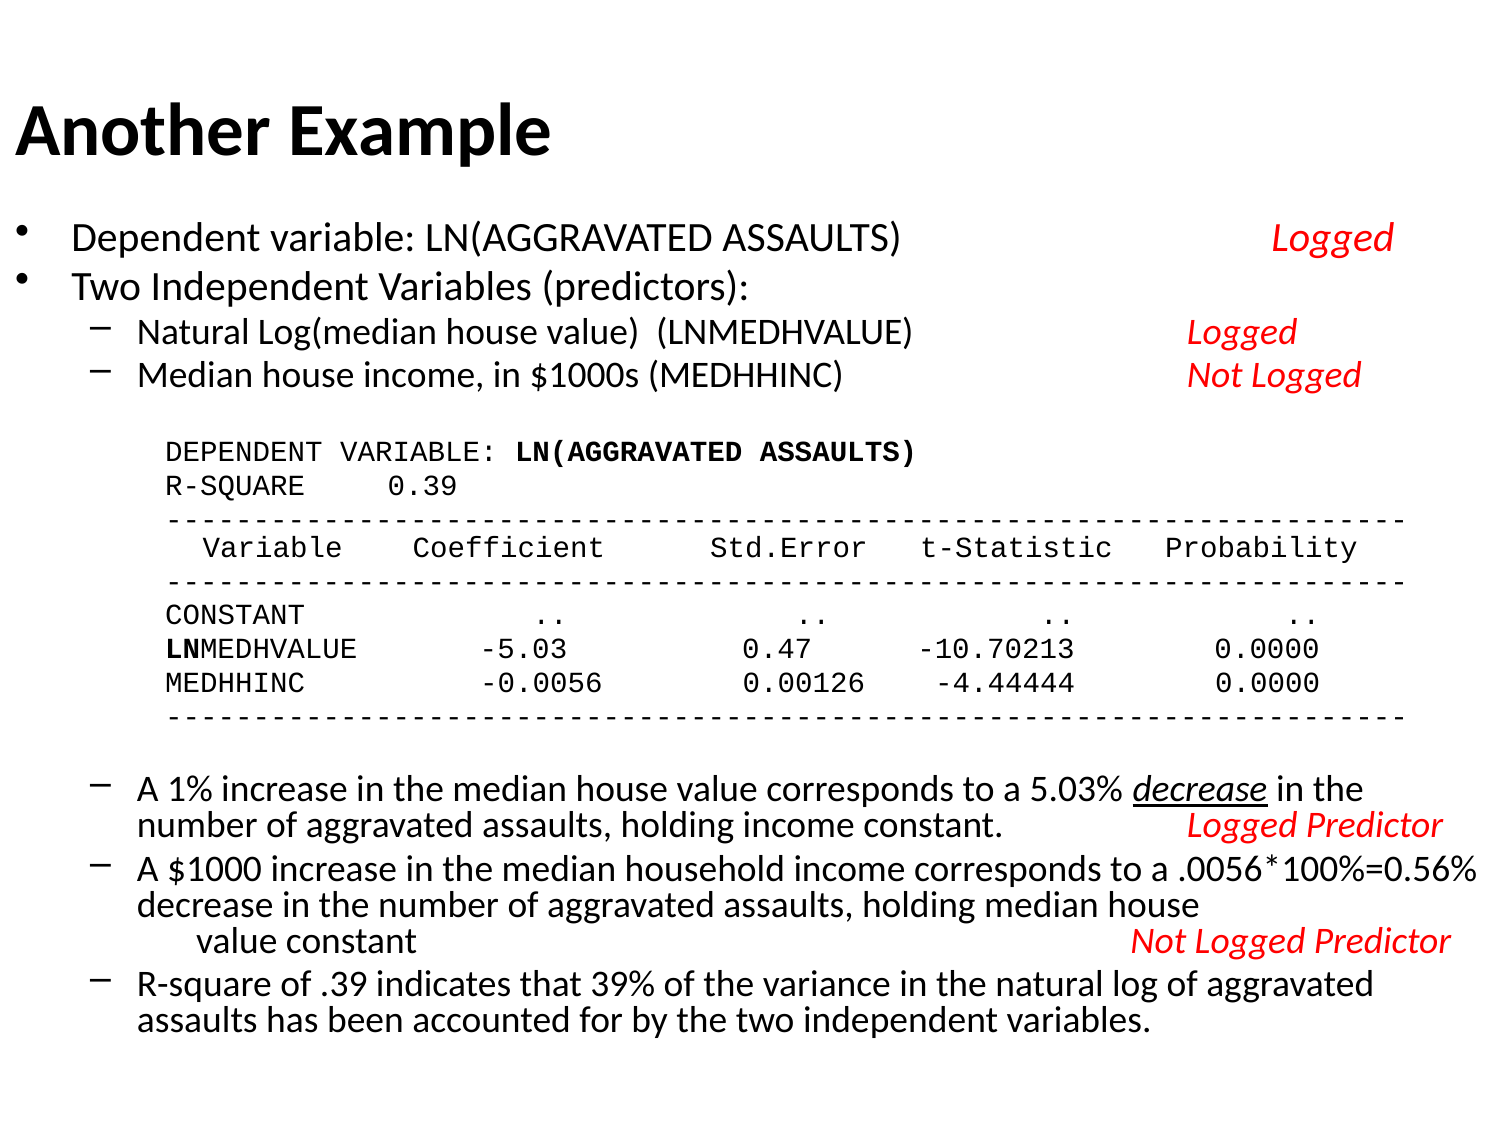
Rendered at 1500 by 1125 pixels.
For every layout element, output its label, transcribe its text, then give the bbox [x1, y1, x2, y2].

title Another Example [0, 62, 1388, 188]
text_box Dependent variable: LN(AGGRAVATED ASSAULTS) Logged Two Independent Variables (predictors): Natural Log(median house value) (LNMEDHVALUE) Logged Median house income, in $1000s (MEDHHINC) Not Logged DEPENDENT VARIABLE: LN(AGGRAVATED ASSAULTS) R-SQUARE 0.39 -----------------------------------------------------------------------Variable Coefficient Std.Error t-Statistic Probability ----------------------------------------------------------------------- CONSTANT .. .. .. .. LNMEDHVALUE -5.03 0.47 -10.70213 0.0000 MEDHHINC -0.0056 0.00126 -4.44444 0.0000 ----------------------------------------------------------------------- A 1% increase in the median house value corresponds to a 5.03% decrease in the number of aggravated assaults, holding income constant. Logged Predictor A $1000 increase in the median household income corresponds to a .0056*100%=0.56% decrease in the number of aggravated assaults, holding median house value constant Not Logged Predictor R-square of .39 indicates that 39% of the variance in the natural log of aggravated assaults has been accounted for by the two independent variables. [0, 212, 1500, 1088]
